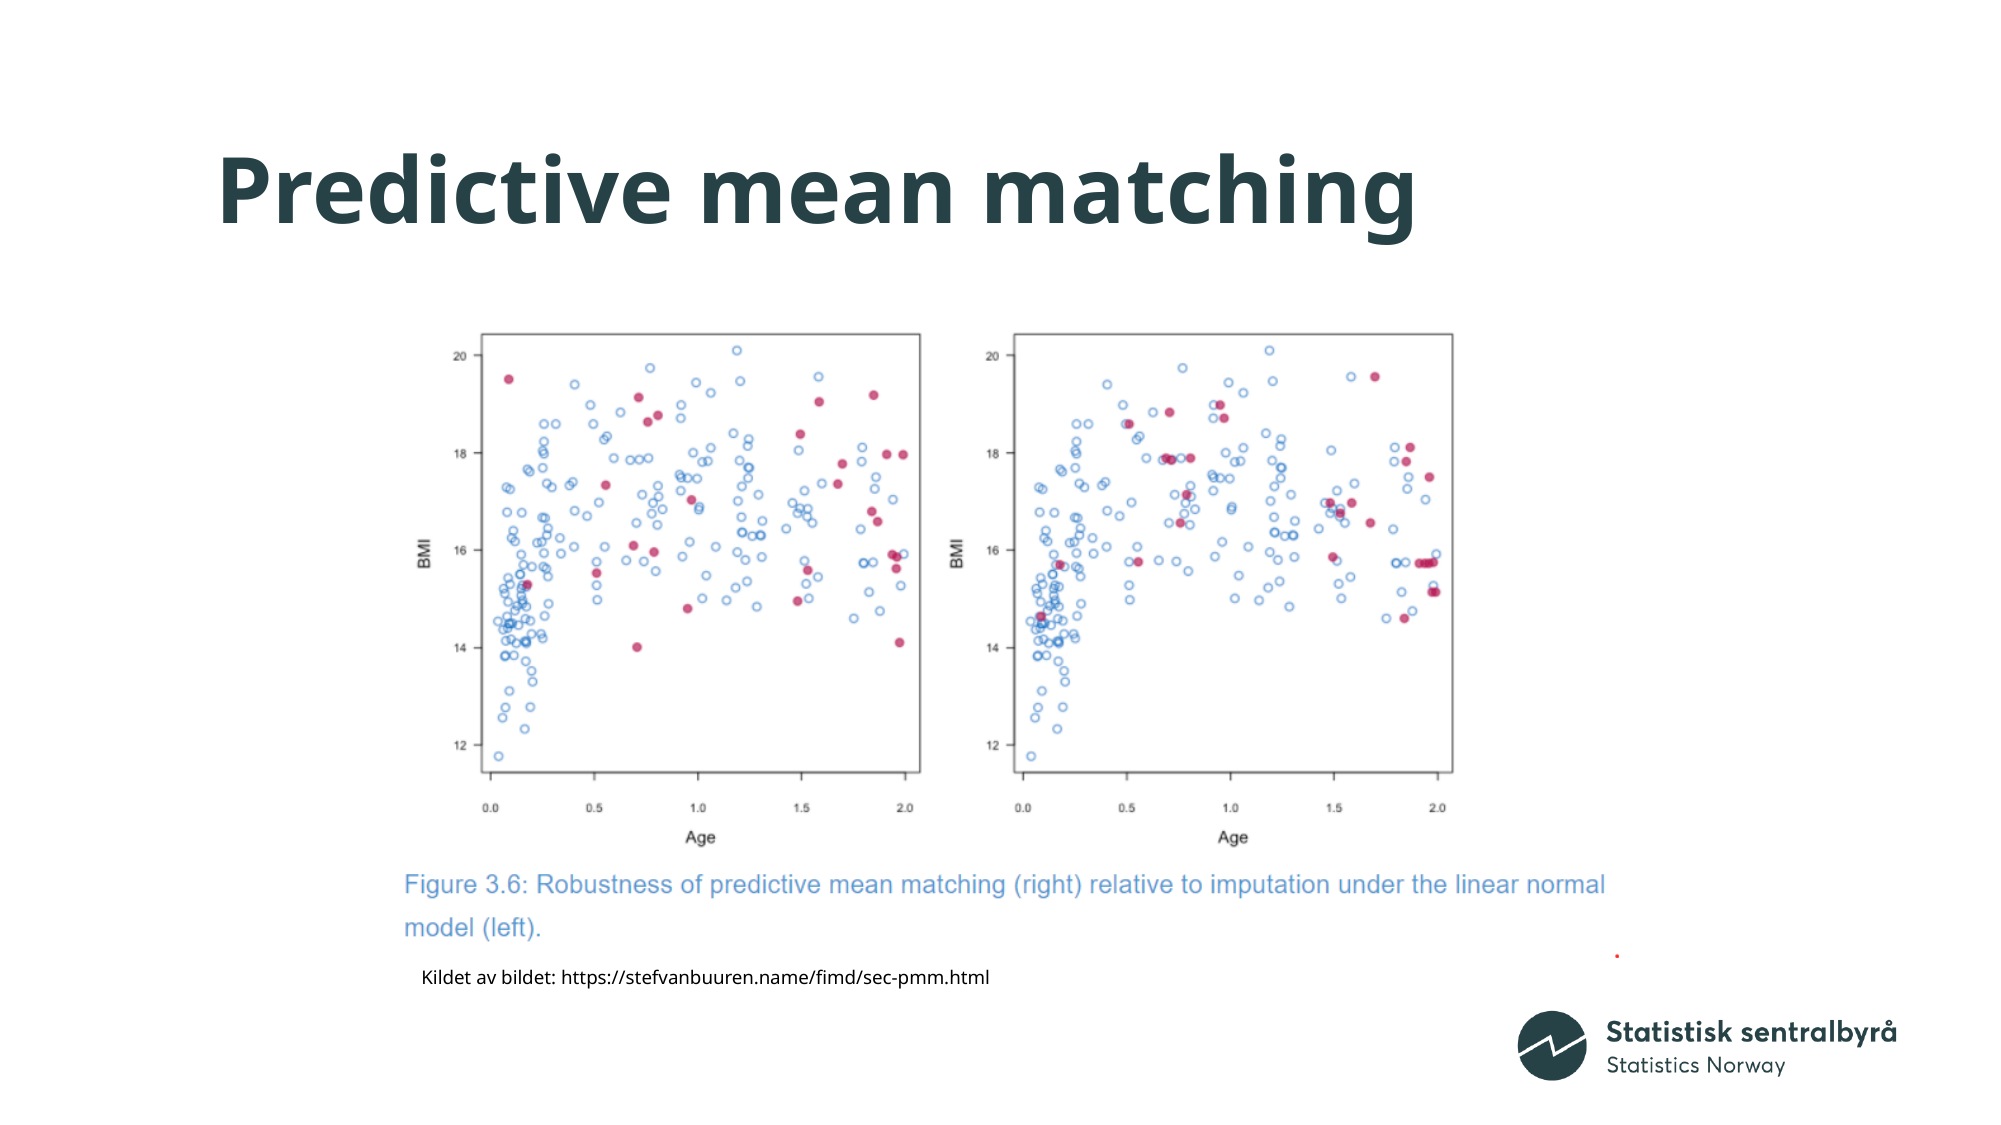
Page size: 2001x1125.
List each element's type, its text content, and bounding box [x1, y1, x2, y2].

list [364, 305, 1619, 959]
picture [1503, 995, 2000, 1125]
title Predictive mean matching [200, 90, 1784, 306]
text_box Kildet av bildet: https://stefvanbuuren.name/fimd/sec-pmm.html [406, 959, 1005, 996]
